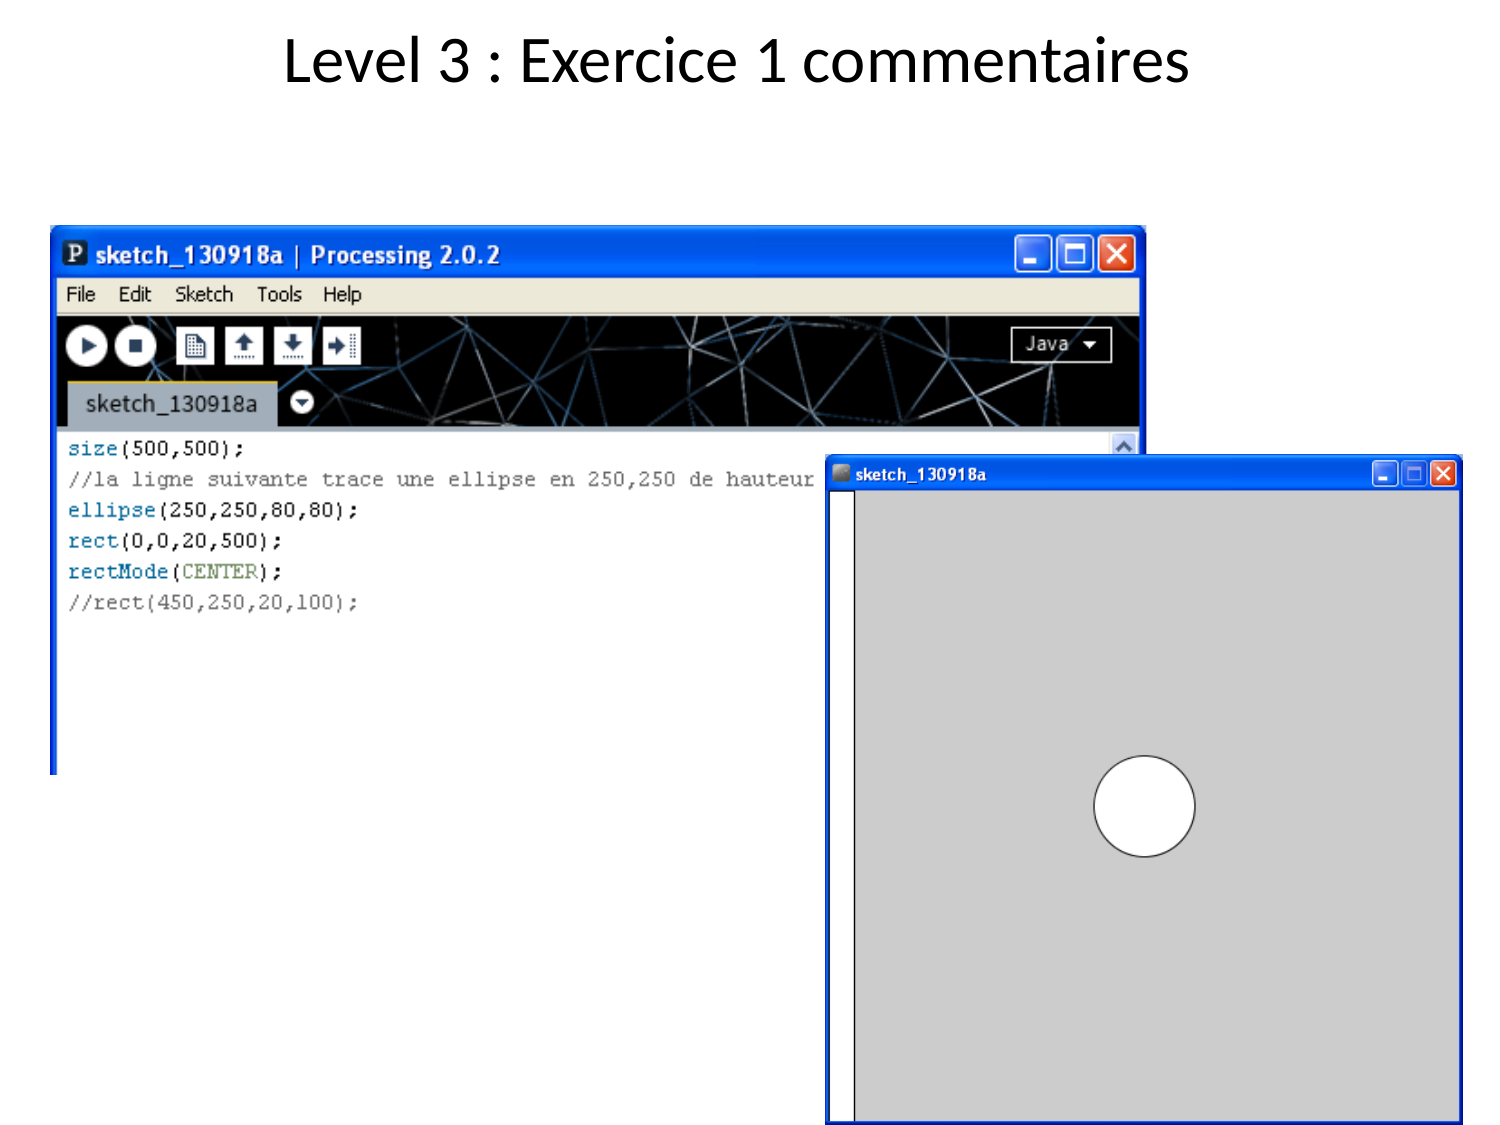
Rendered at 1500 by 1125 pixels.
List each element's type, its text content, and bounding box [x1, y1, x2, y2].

title Level 3 : Exercice 1 commentaires [62, 0, 1413, 113]
picture [49, 224, 1463, 1125]
